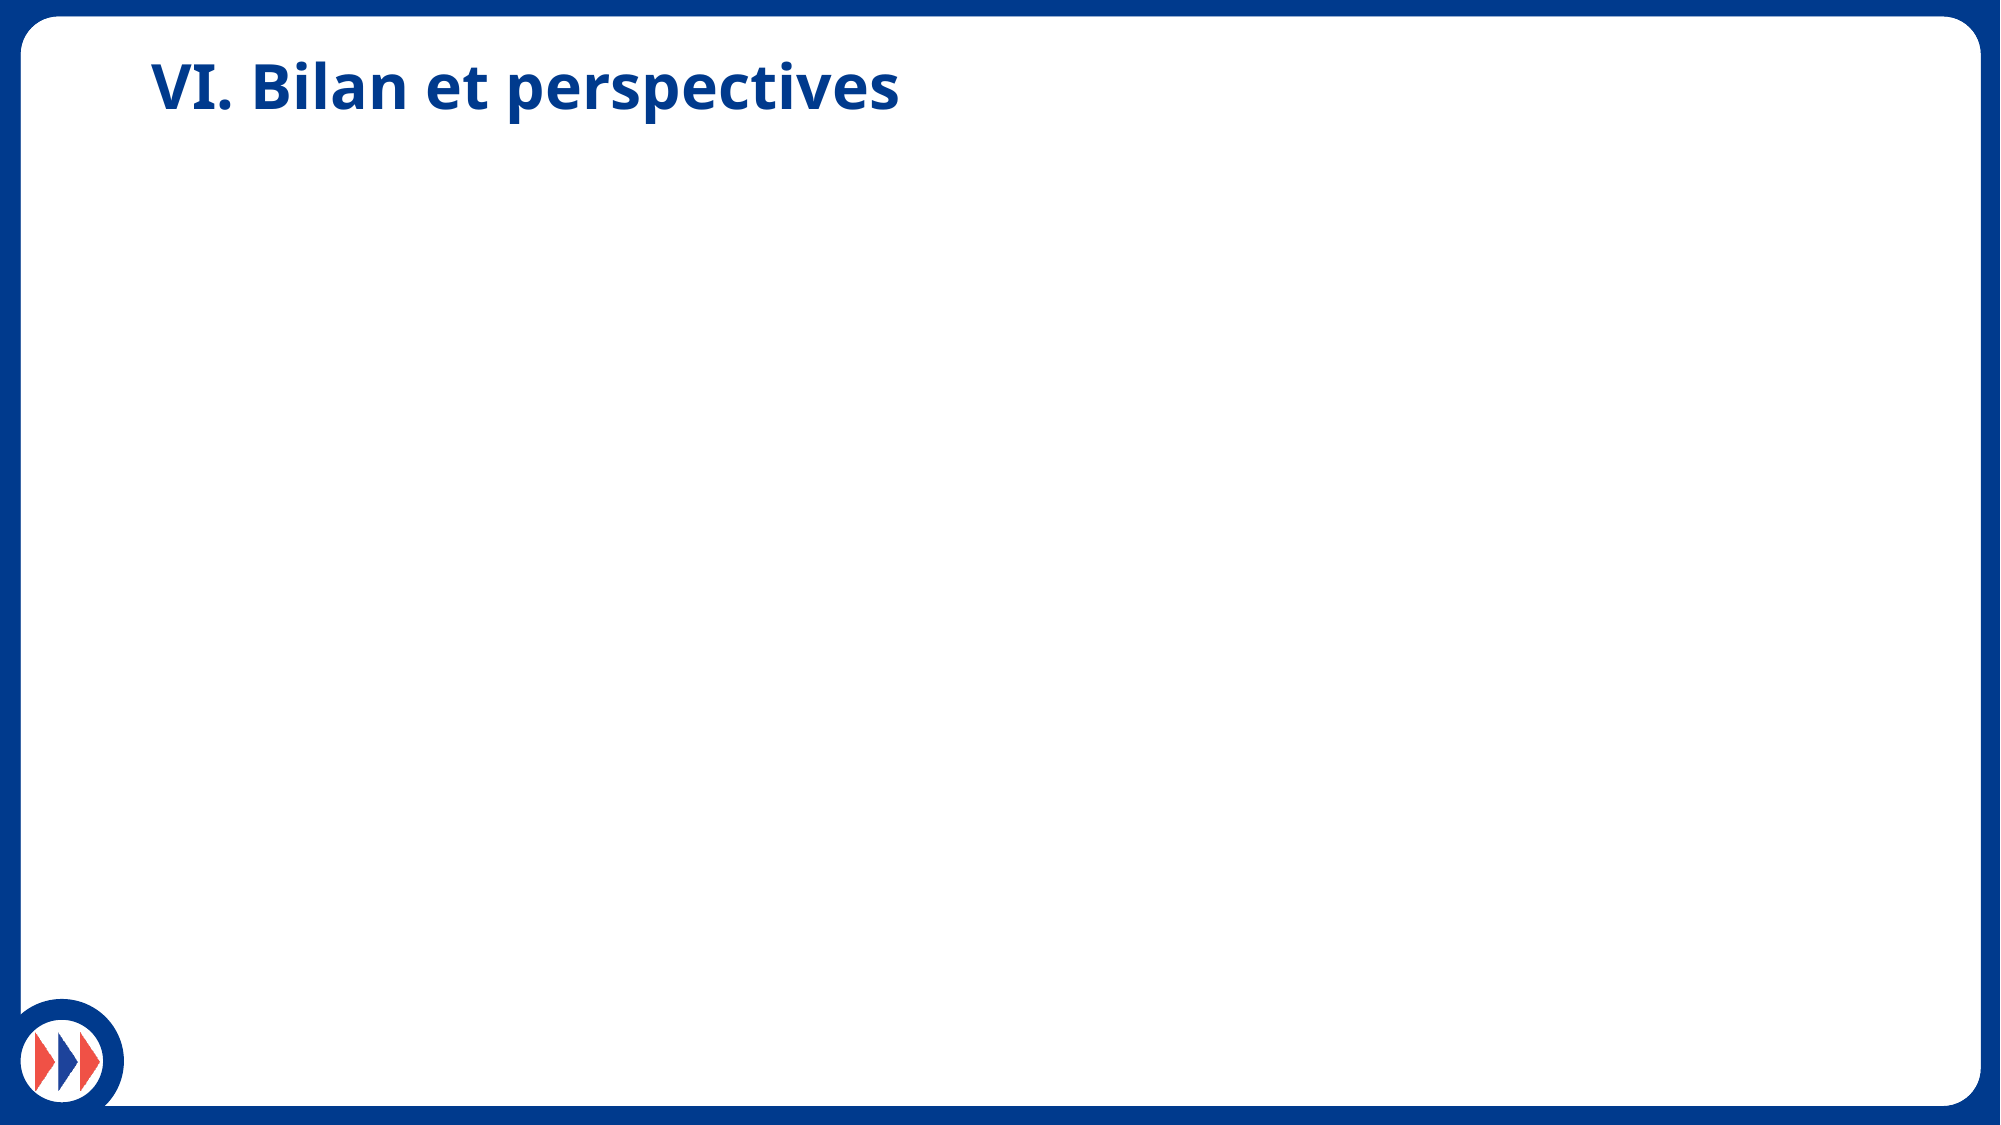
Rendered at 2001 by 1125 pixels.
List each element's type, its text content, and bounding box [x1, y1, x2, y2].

title VI. Bilan et perspectives [137, 48, 1945, 135]
picture [35, 1032, 100, 1091]
